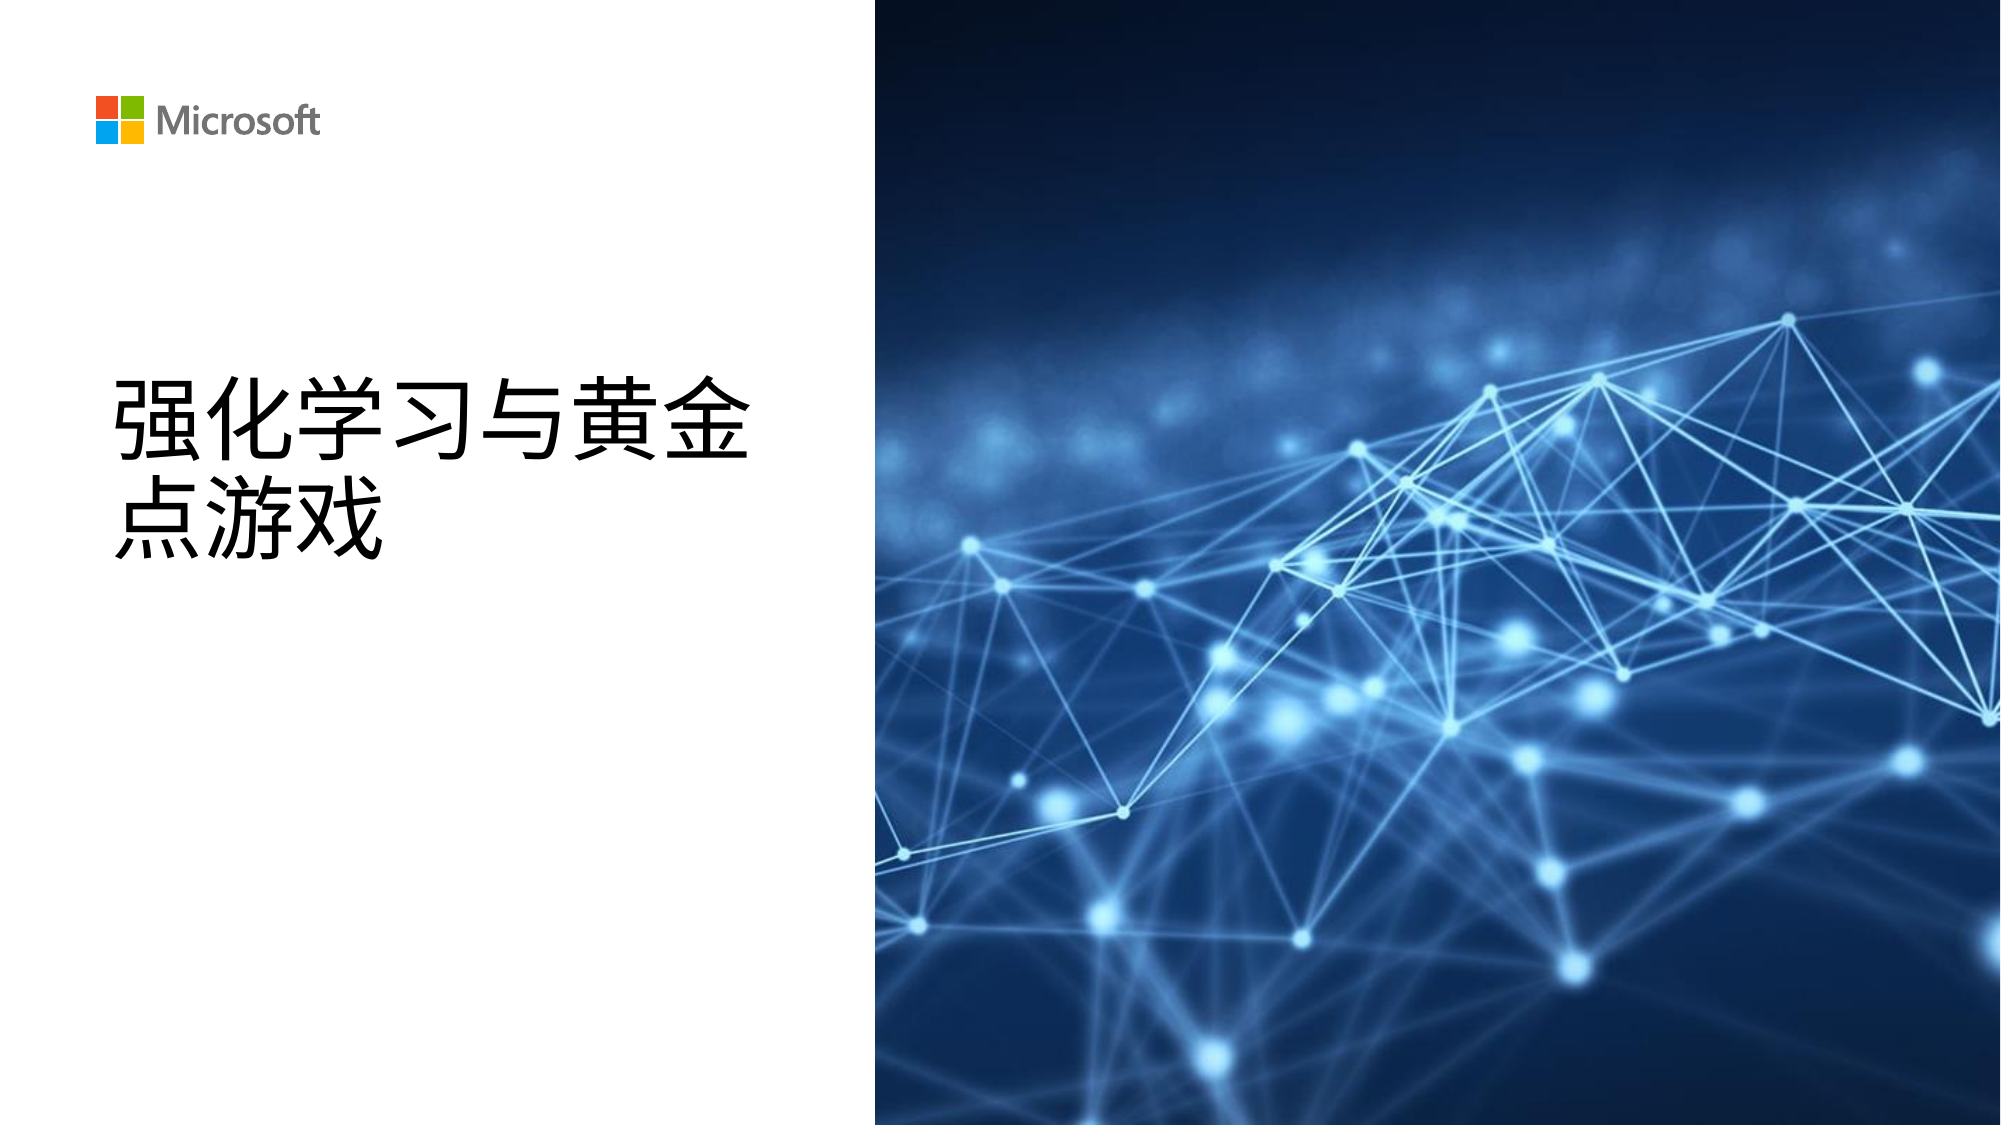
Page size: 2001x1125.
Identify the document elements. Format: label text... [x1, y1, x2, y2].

title 强化学习与黄金点游戏 [96, 364, 781, 580]
picture [875, 0, 2001, 1125]
